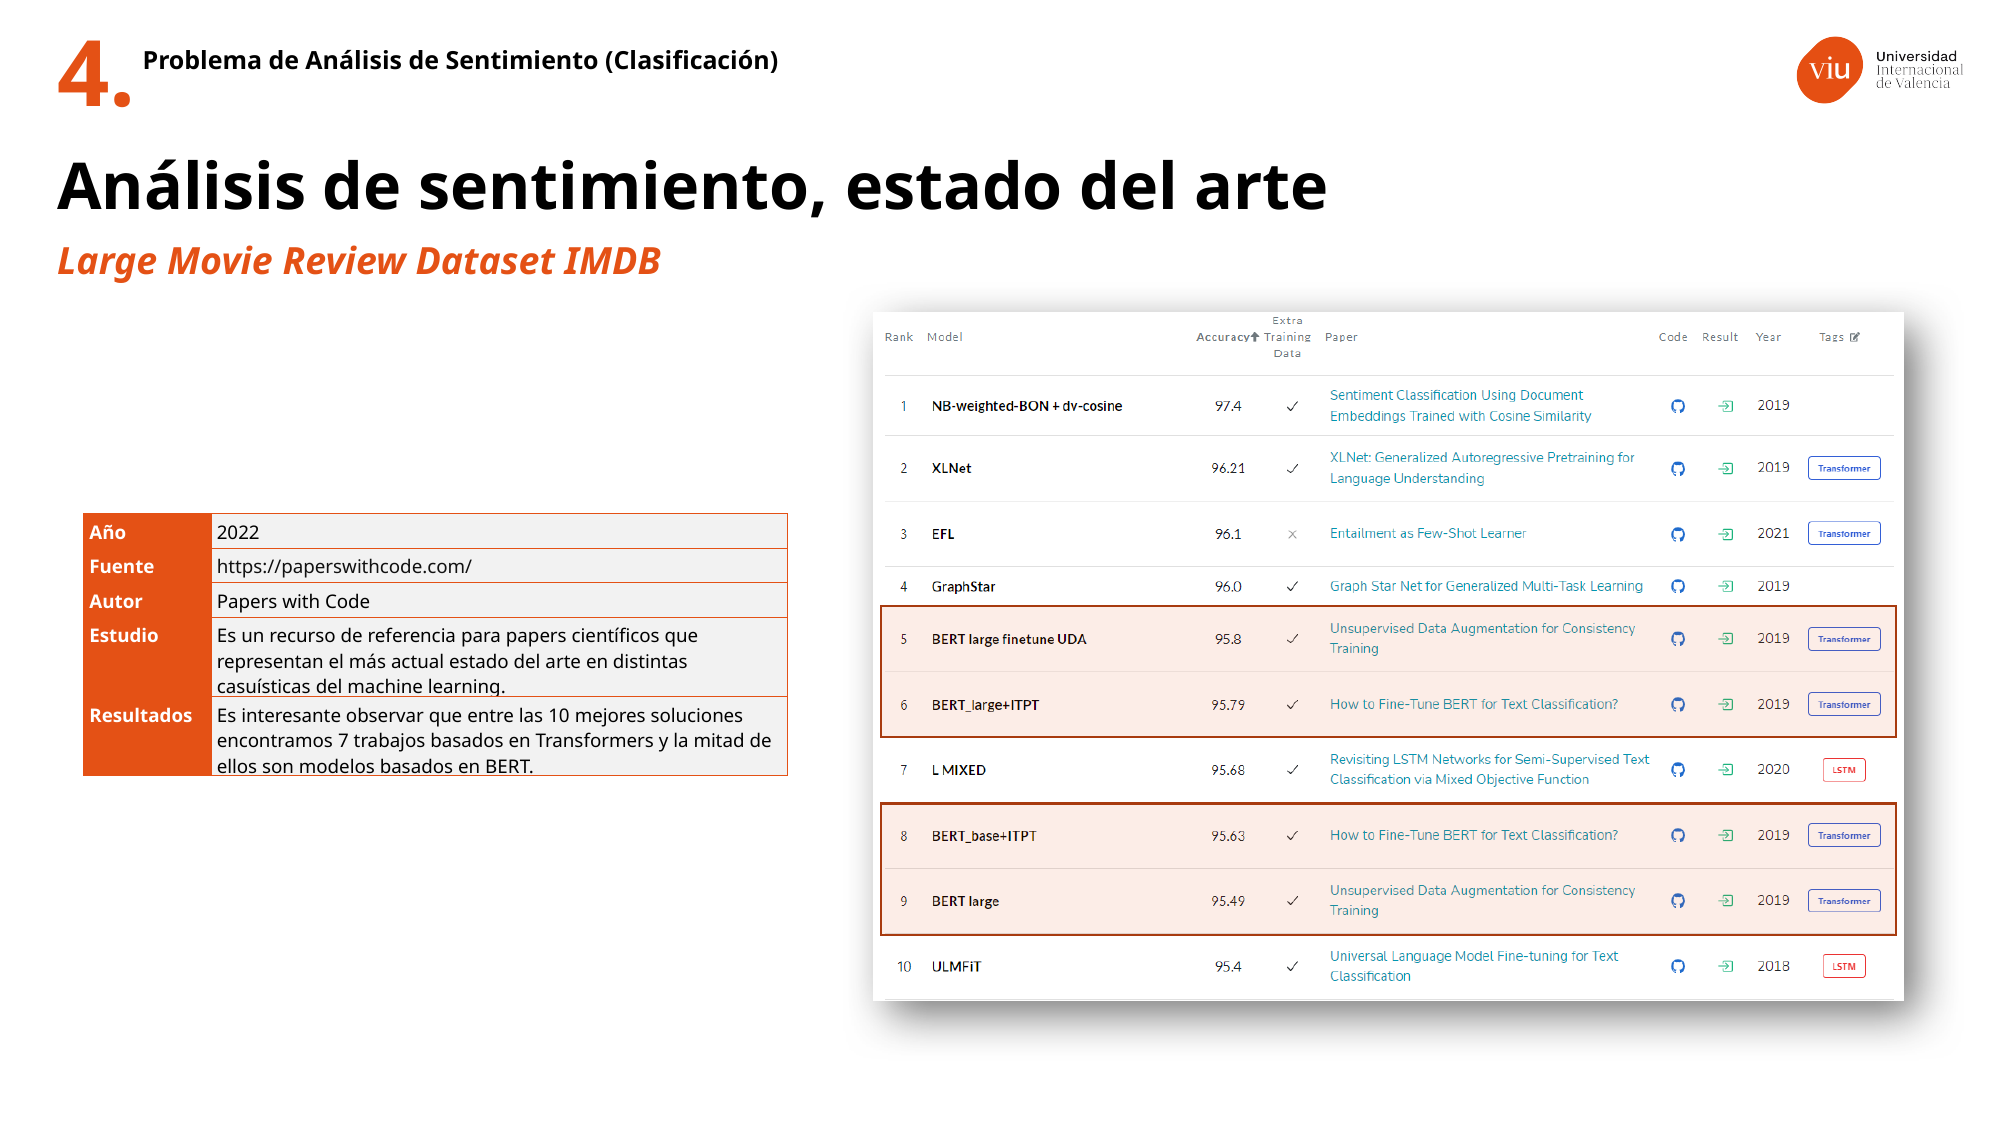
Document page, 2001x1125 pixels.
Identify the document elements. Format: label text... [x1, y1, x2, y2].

table_cell Papers with Code [212, 583, 787, 617]
text_box 4. [42, 48, 164, 105]
table_cell Estudio [84, 618, 211, 696]
table_cell Fuente [84, 549, 211, 582]
picture [872, 312, 1904, 1001]
text_box Large Movie Review Dataset IMDB [42, 229, 772, 289]
list Análisis de sentimiento, estado del arte [42, 146, 1436, 233]
table_cell Es un recurso de referencia para papers científicos que representan el más actual estado del arte en distintas casuísticas del machine learning. [212, 618, 787, 696]
picture [1781, 20, 1979, 120]
table_cell Es interesante observar que entre las 10 mejores soluciones encontramos 7 trabajos basados en Transformers y la mitad de ellos son modelos basados en BERT. [212, 697, 787, 775]
table_header 2022 [212, 514, 787, 548]
table_cell Autor [84, 583, 211, 617]
table_header Año [84, 514, 211, 548]
table_cell https://paperswithcode.com/ [212, 549, 787, 582]
text_box Problema de Análisis de Sentimiento (Clasificación) [127, 37, 810, 85]
table_cell Resultados [84, 697, 211, 775]
